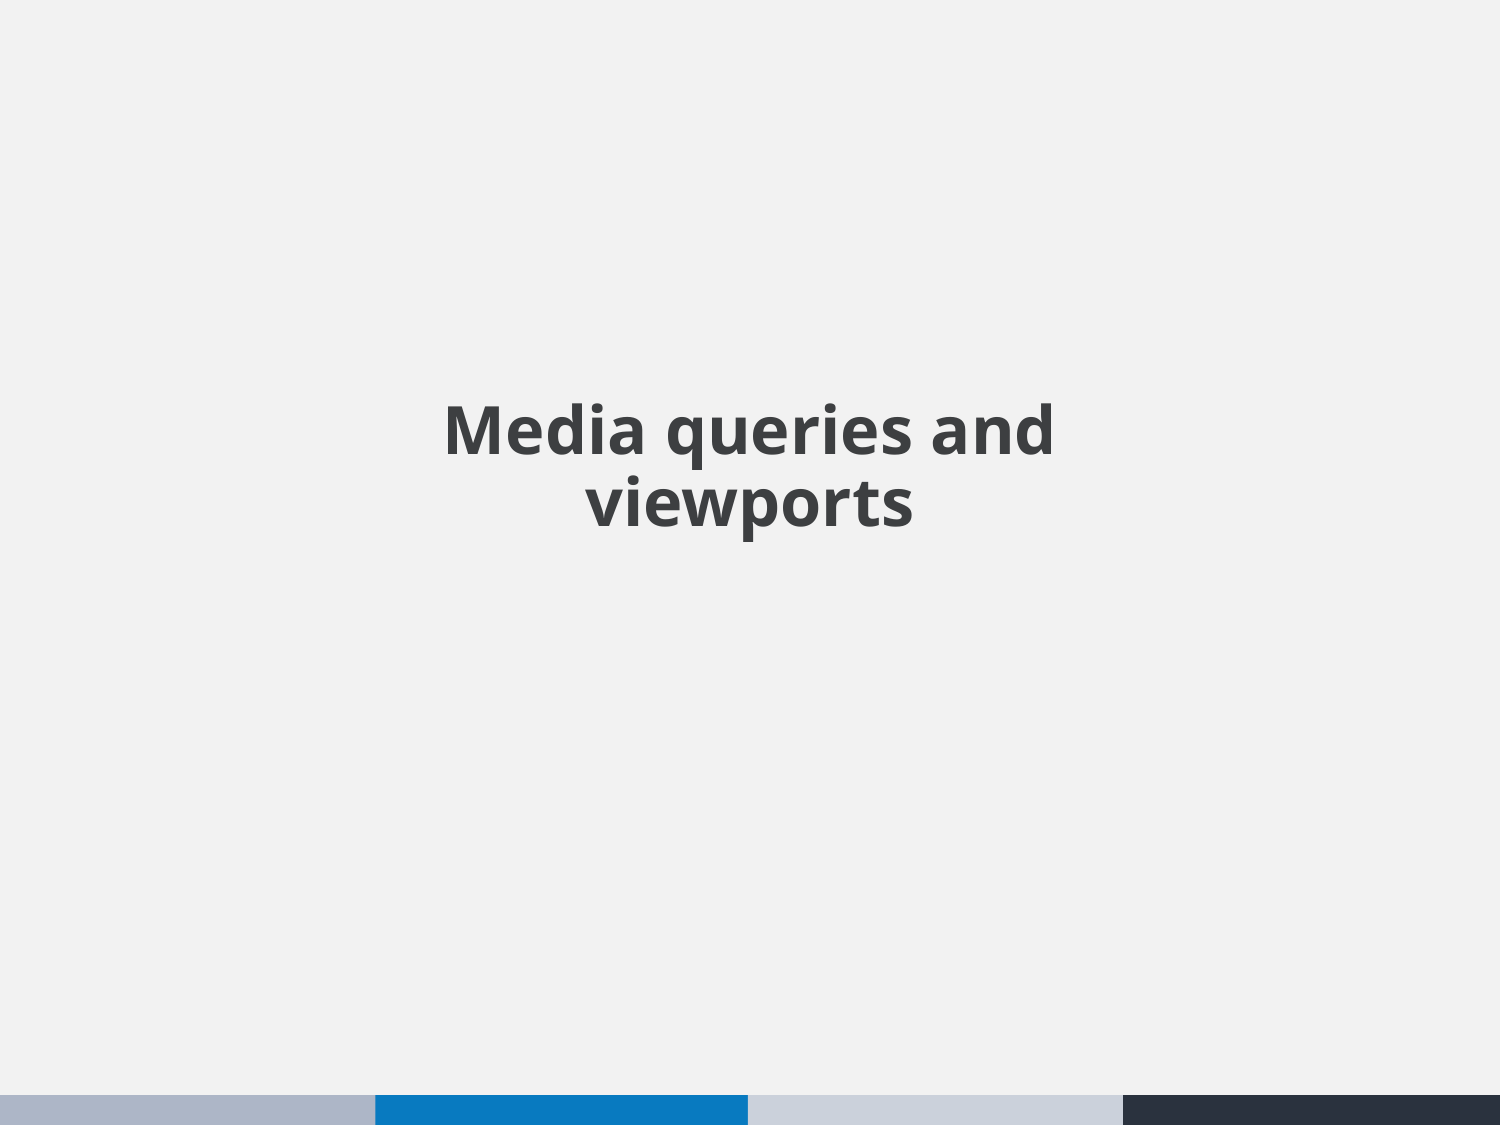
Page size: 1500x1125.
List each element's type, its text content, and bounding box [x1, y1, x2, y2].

title Media queries and viewports [258, 345, 1242, 549]
